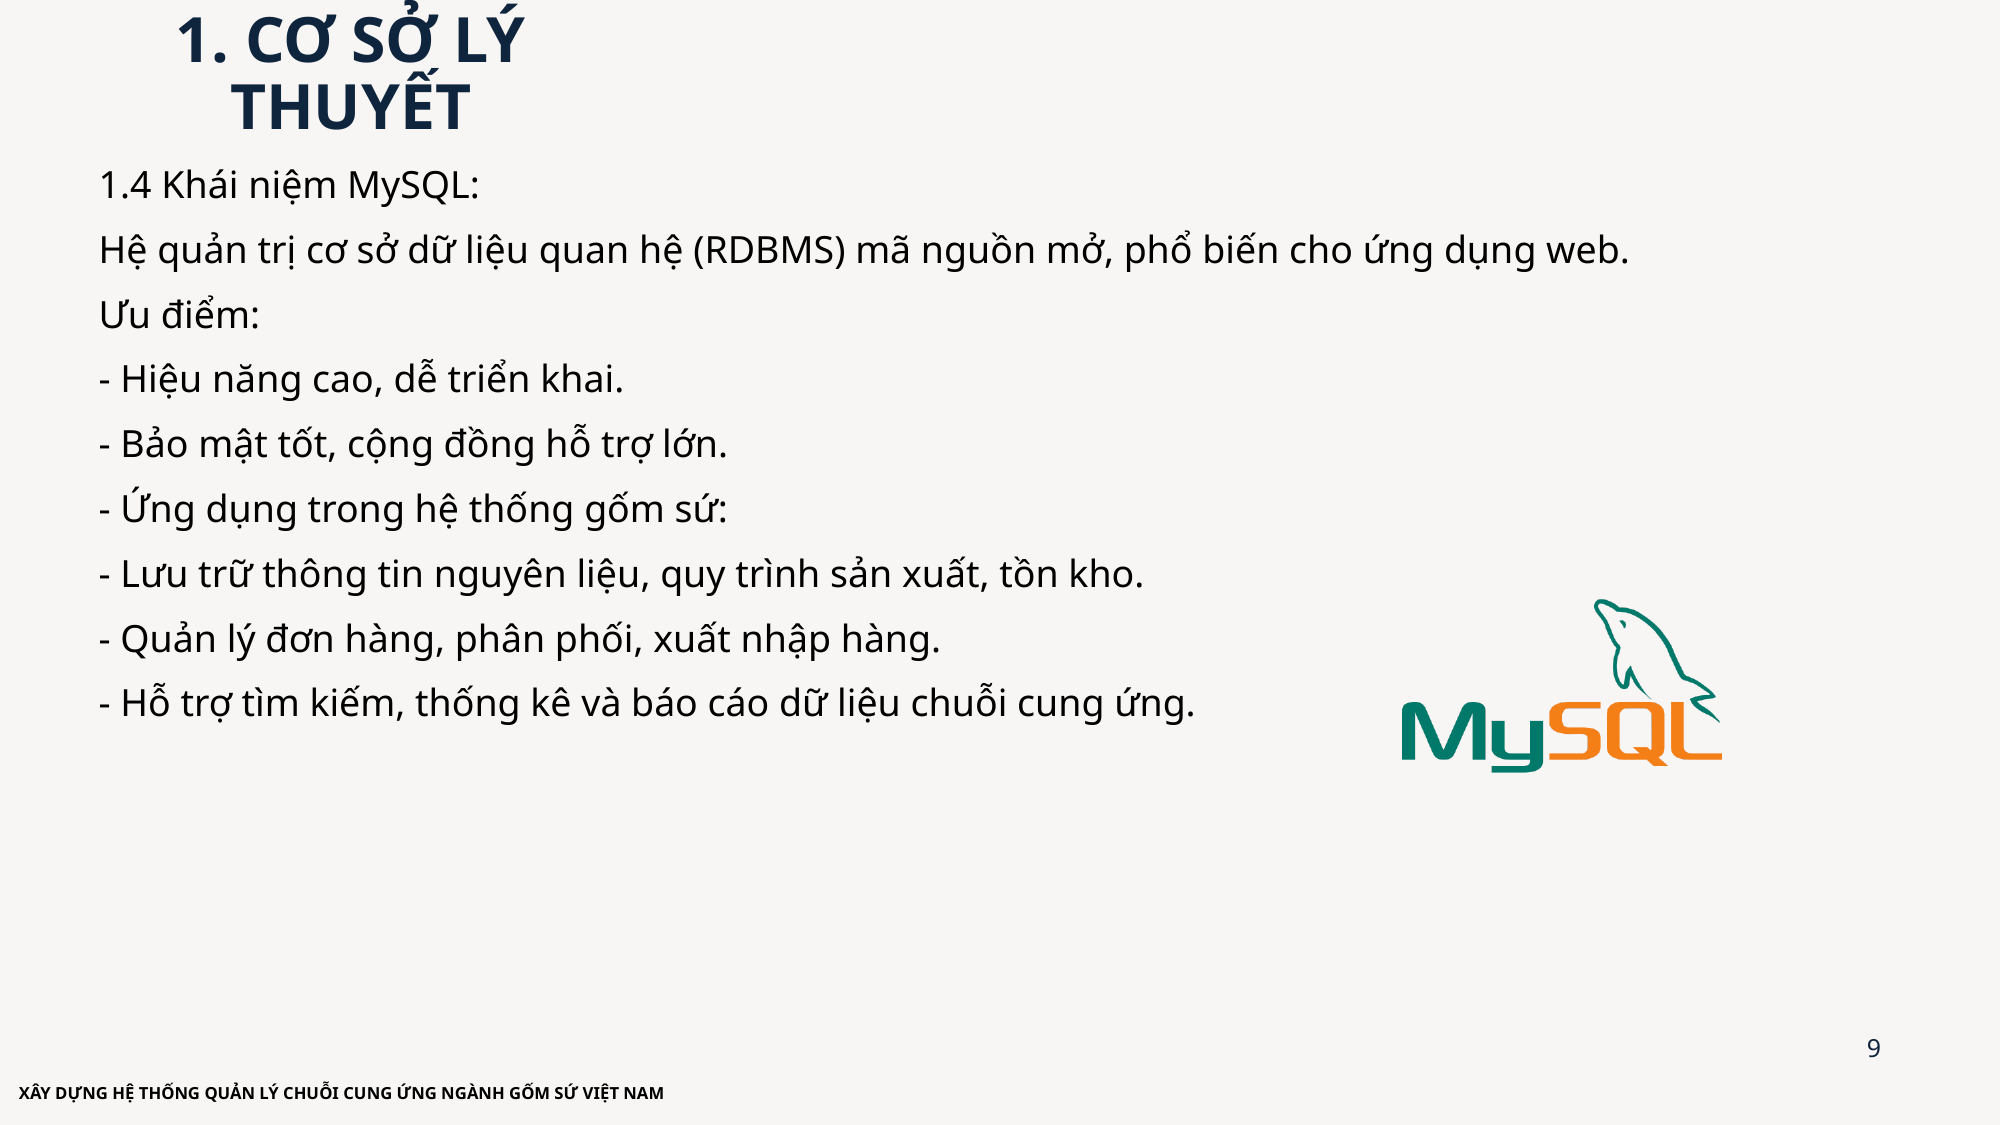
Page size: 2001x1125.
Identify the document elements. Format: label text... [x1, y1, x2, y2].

picture [1402, 525, 1722, 846]
text_box 1. CƠ SỞ LÝ THUYẾT [54, 45, 647, 151]
text_box XÂY DỰNG HỆ THỐNG QUẢN LÝ CHUỖI CUNG ỨNG NGÀNH GỐM SỨ VIỆT NAM [0, 1072, 774, 1125]
text_box 1.4 Khái niệm MySQL: Hệ quản trị cơ sở dữ liệu quan hệ (RDBMS) mã nguồn mở, phổ biến cho ứng dụng web. Ưu điểm: - Hiệu năng cao, dễ triển khai. - Bảo mật tốt, cộng đồng hỗ trợ lớn. - Ứng dụng trong hệ thống gốm sứ: - Lưu trữ thông tin nguyên liệu, quy trình sản xuất, tồn kho. - Quản lý đơn hàng, phân phối, xuất nhập hàng. - Hỗ trợ tìm kiếm, thống kê và báo cáo dữ liệu chuỗi cung ứng. [83, 150, 1916, 732]
slide_number 9 [1836, 1020, 1912, 1080]
